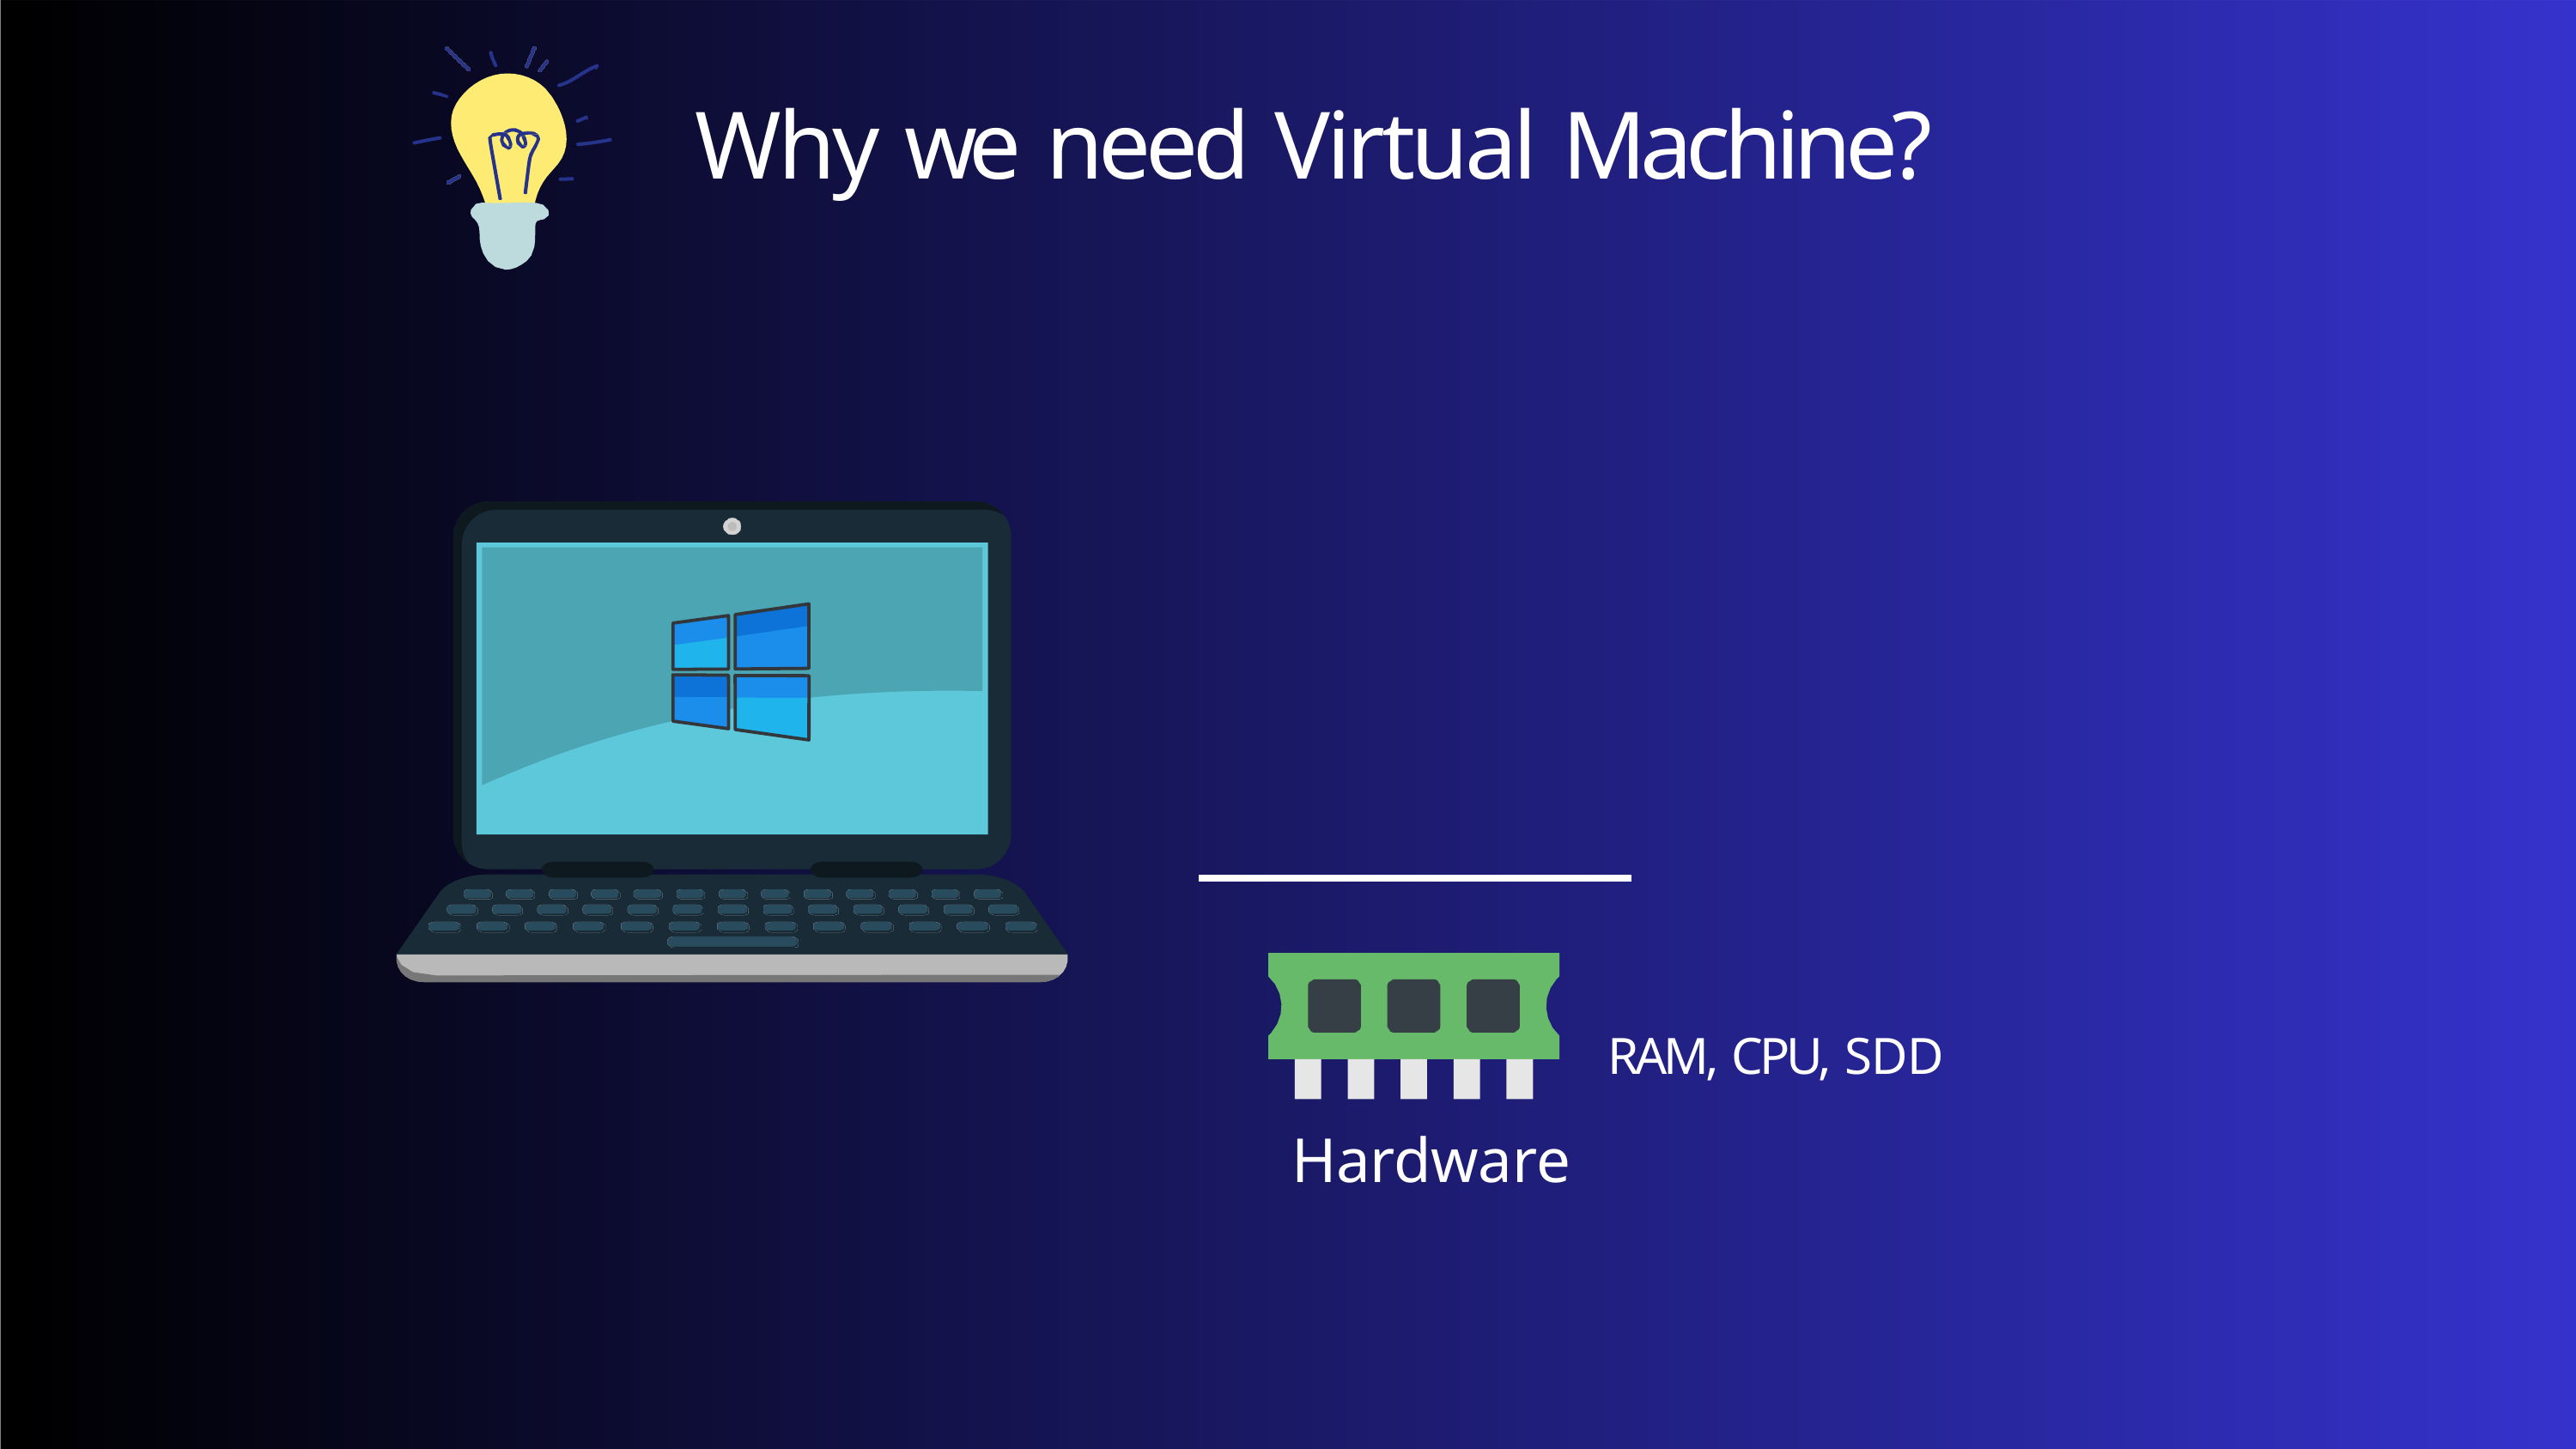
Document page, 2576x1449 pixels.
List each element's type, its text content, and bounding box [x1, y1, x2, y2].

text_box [1267, 952, 1560, 1100]
title Why we need Virtual Machine? [145, 84, 2431, 329]
picture [0, 0, 2576, 1449]
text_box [671, 602, 811, 743]
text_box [412, 46, 613, 270]
text_box RAM, CPU, SDD Hardware [1290, 991, 1993, 1195]
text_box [396, 500, 1069, 983]
